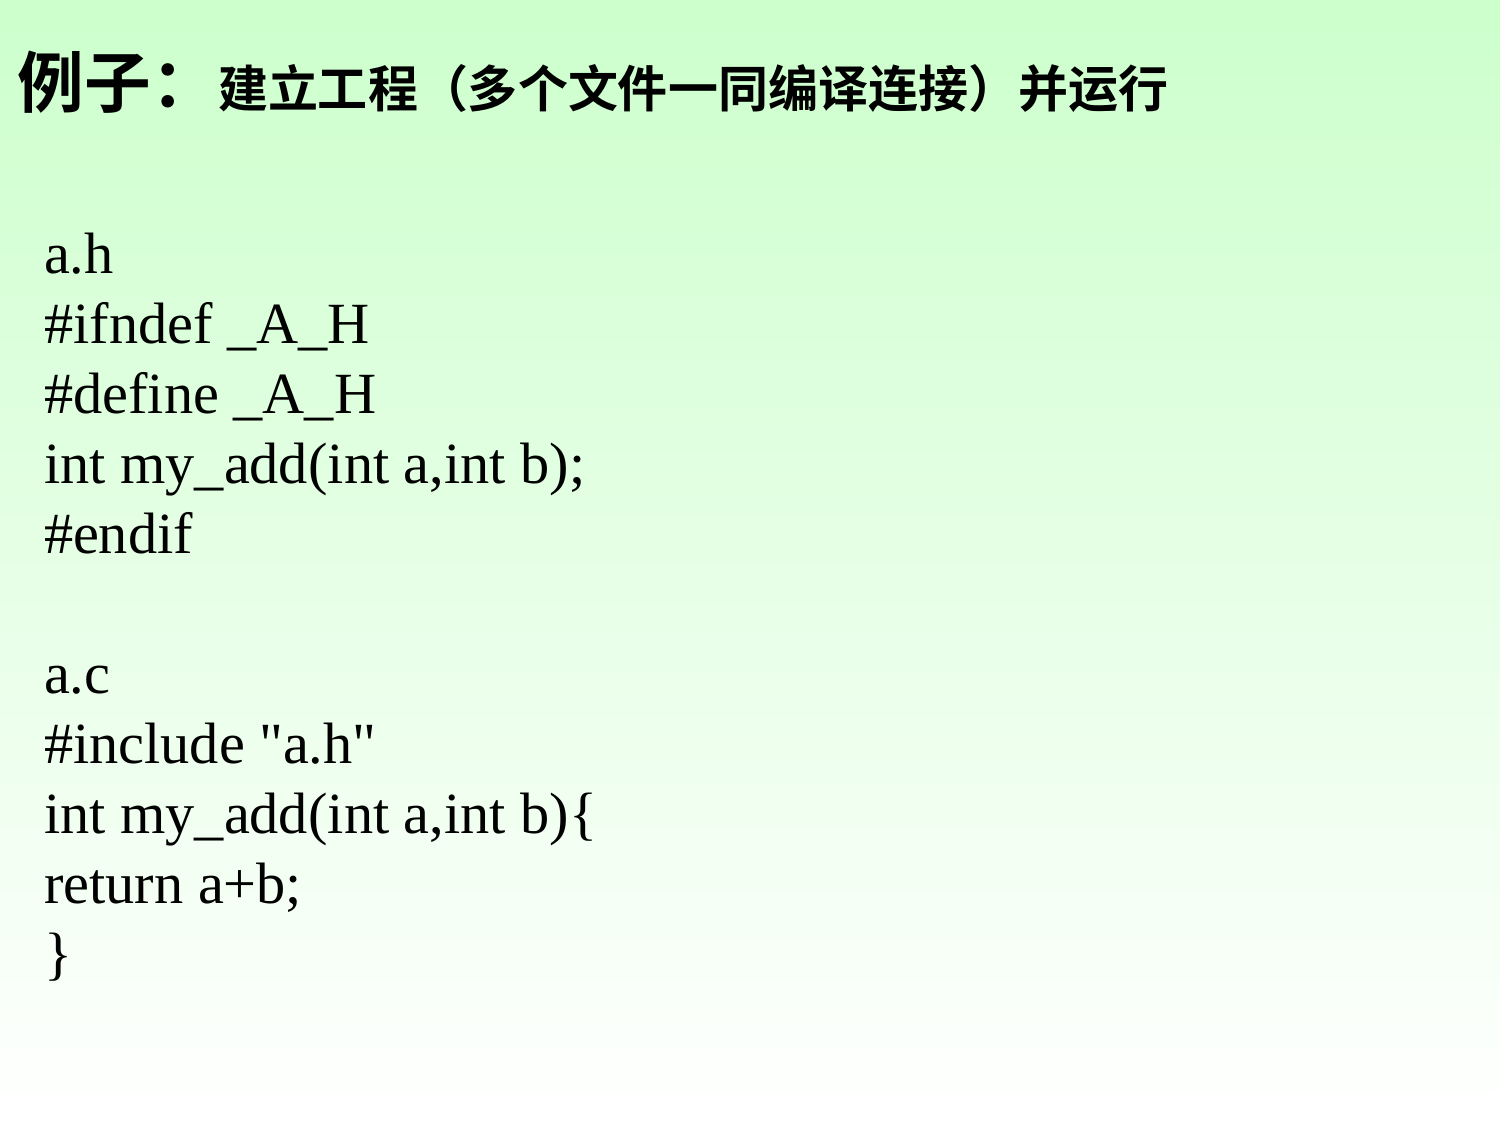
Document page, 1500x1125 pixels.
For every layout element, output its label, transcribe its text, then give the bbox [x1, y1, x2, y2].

text_box a.h #ifndef _A_H #define _A_H int my_add(int a,int b); #endif a.c #include "a.h" int my_add(int a,int b){ return a+b; } [29, 208, 1436, 929]
text_box 例子：建立工程（多个文件一同编译连接）并运行 [3, 33, 1386, 115]
